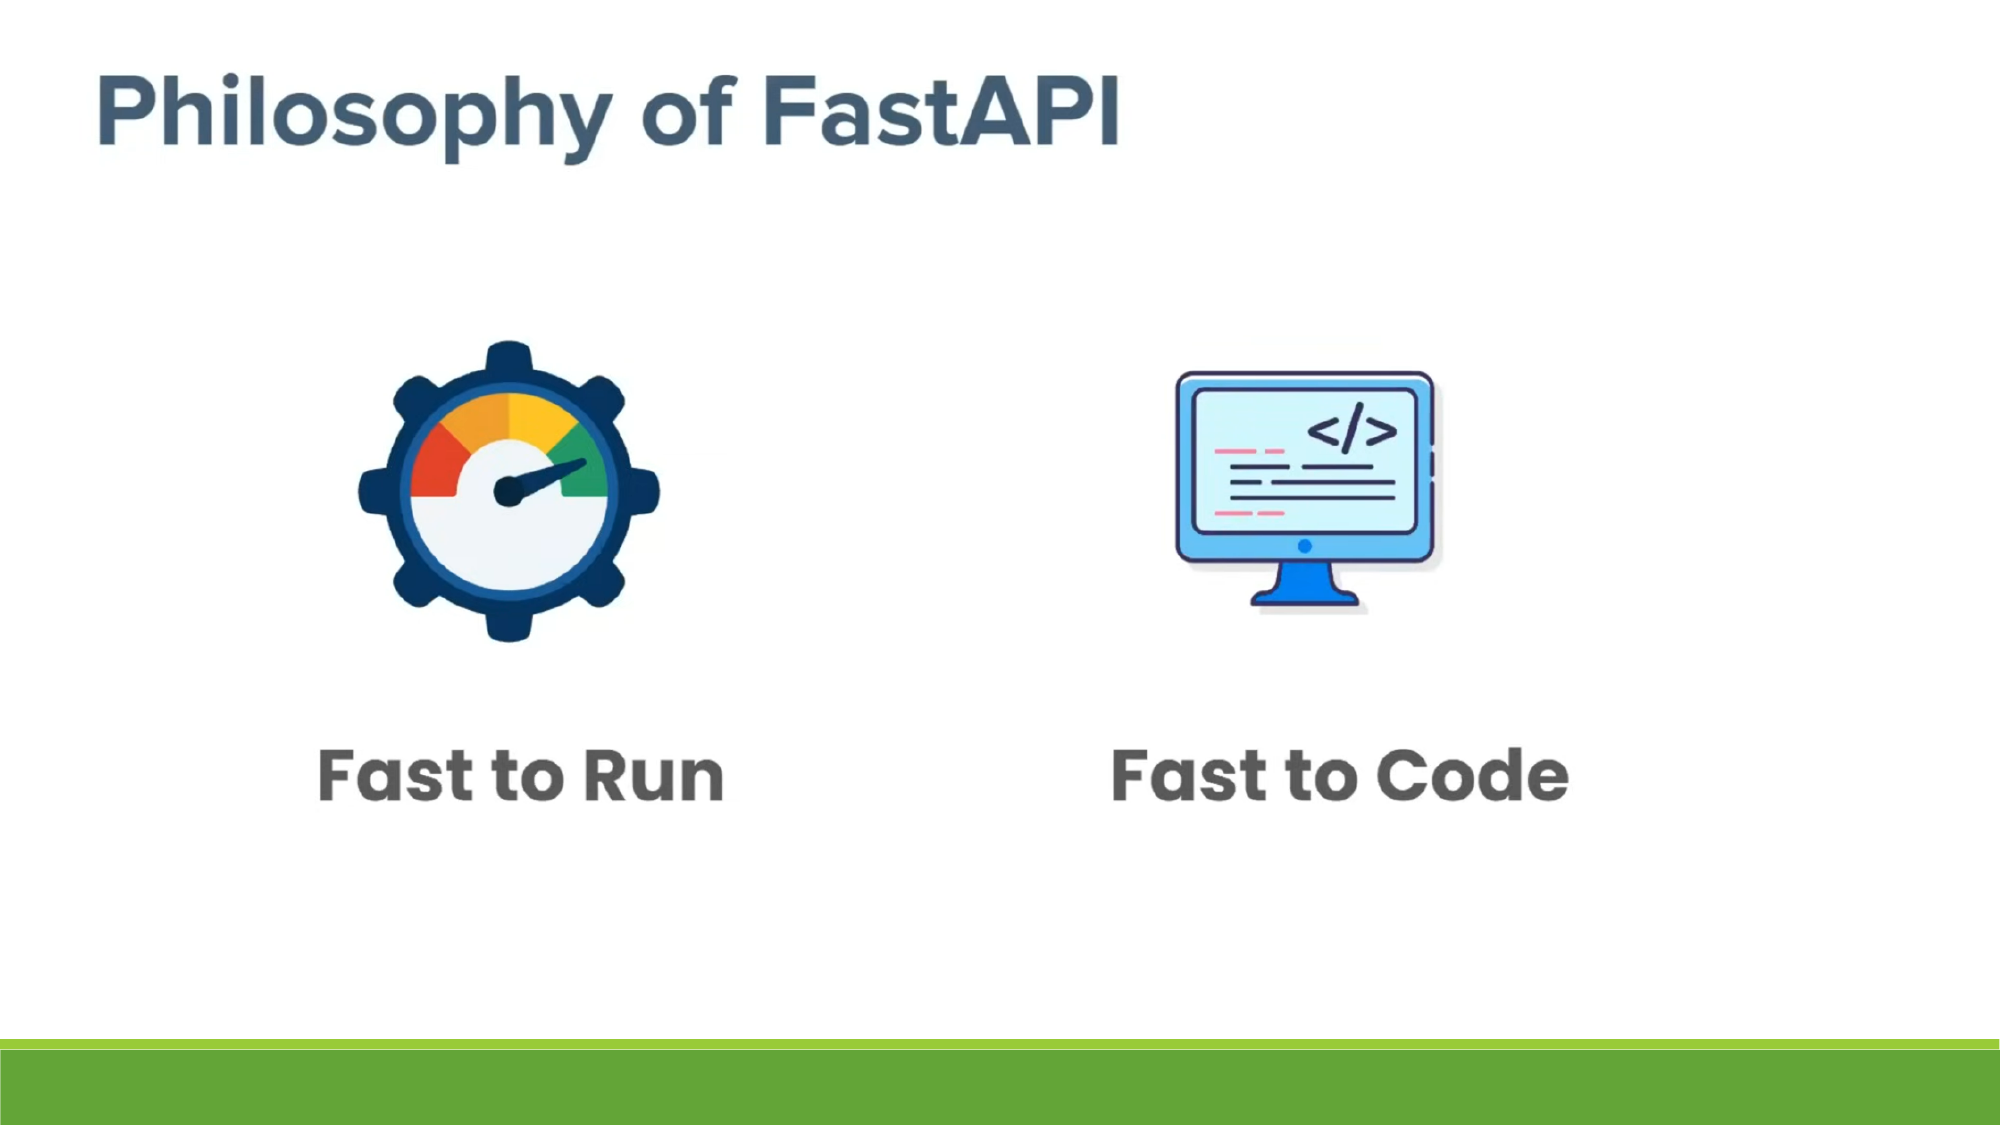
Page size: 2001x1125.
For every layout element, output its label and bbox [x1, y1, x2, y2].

picture [35, 16, 1841, 985]
